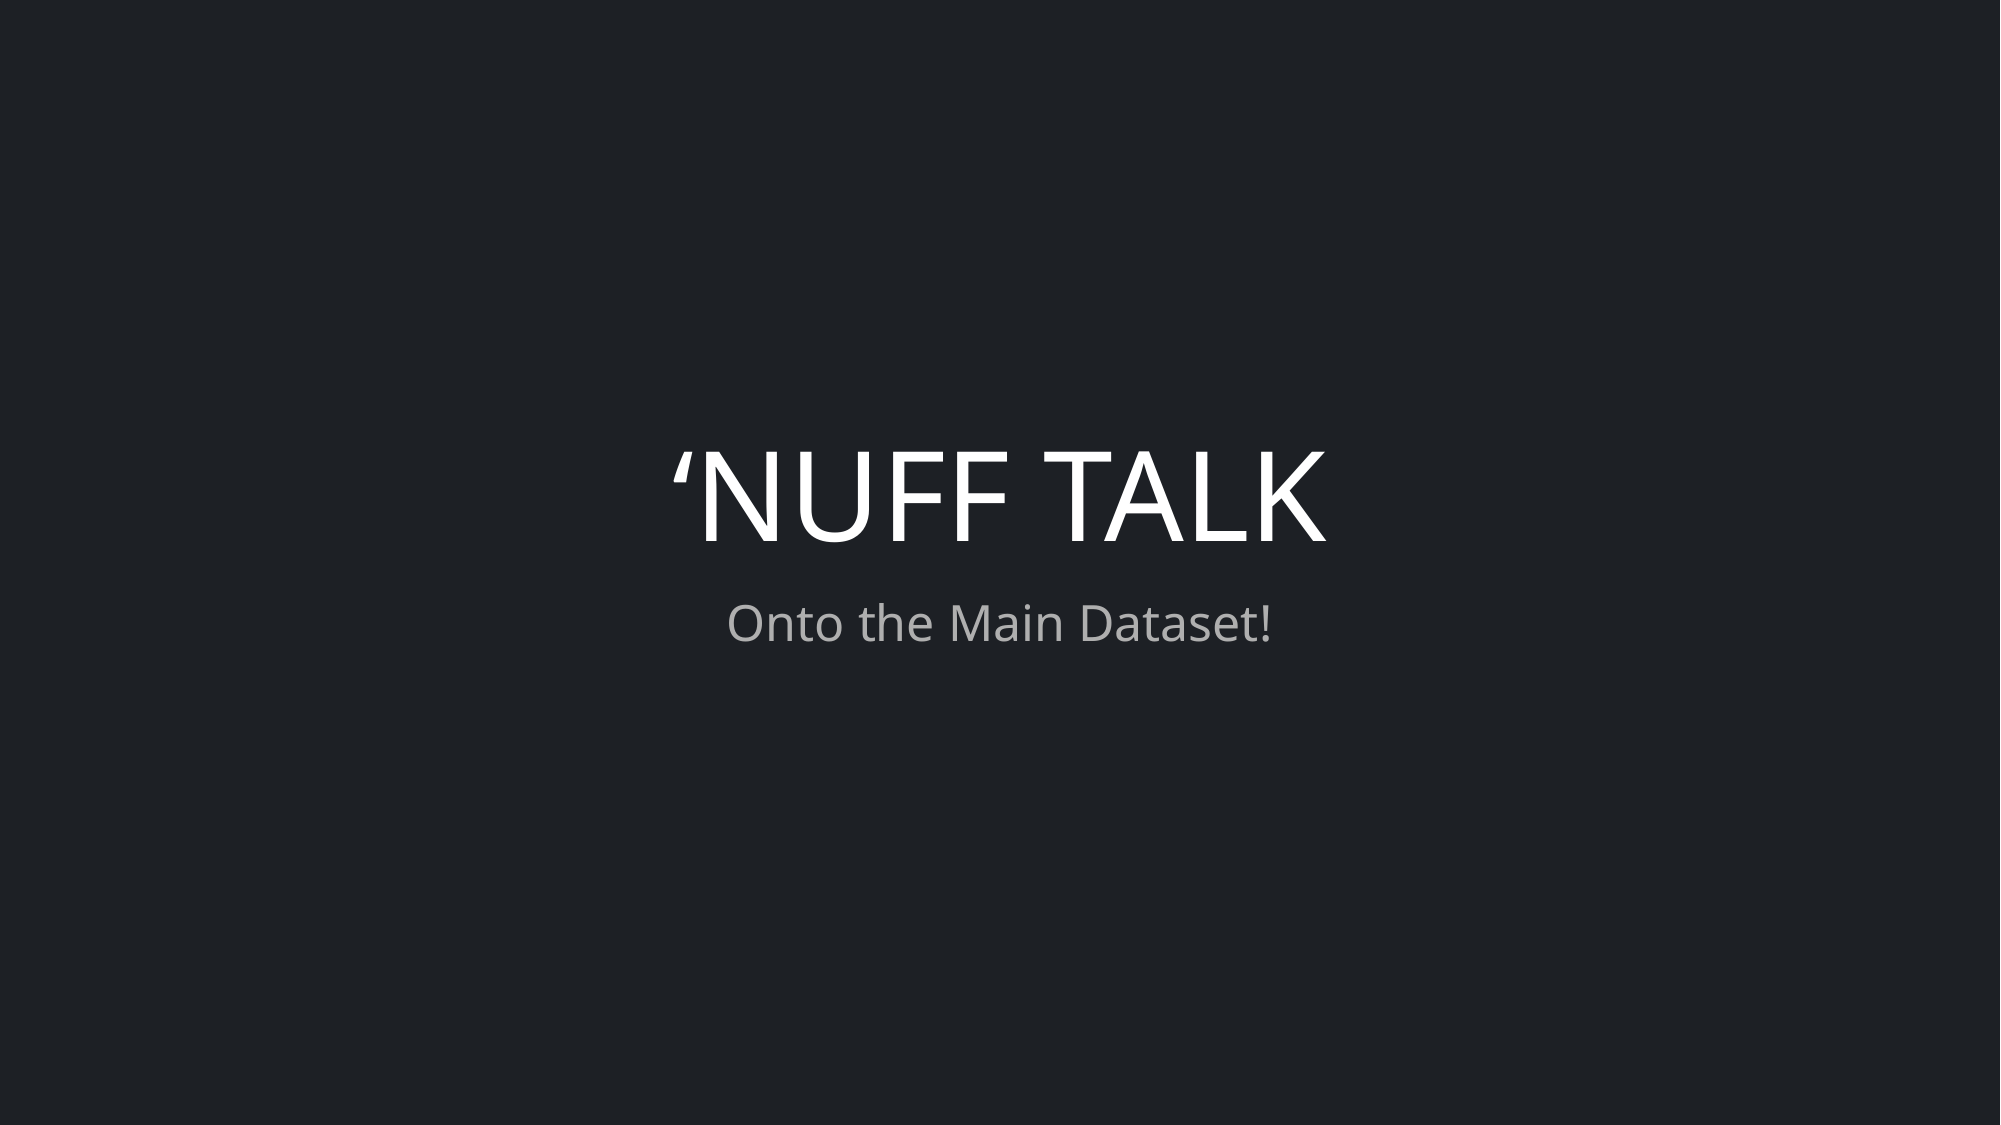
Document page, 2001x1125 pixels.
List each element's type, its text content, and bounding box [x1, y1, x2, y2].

title ‘NUFF TALK [249, 184, 1750, 576]
subtitle Onto the Main Dataset! [249, 590, 1750, 863]
